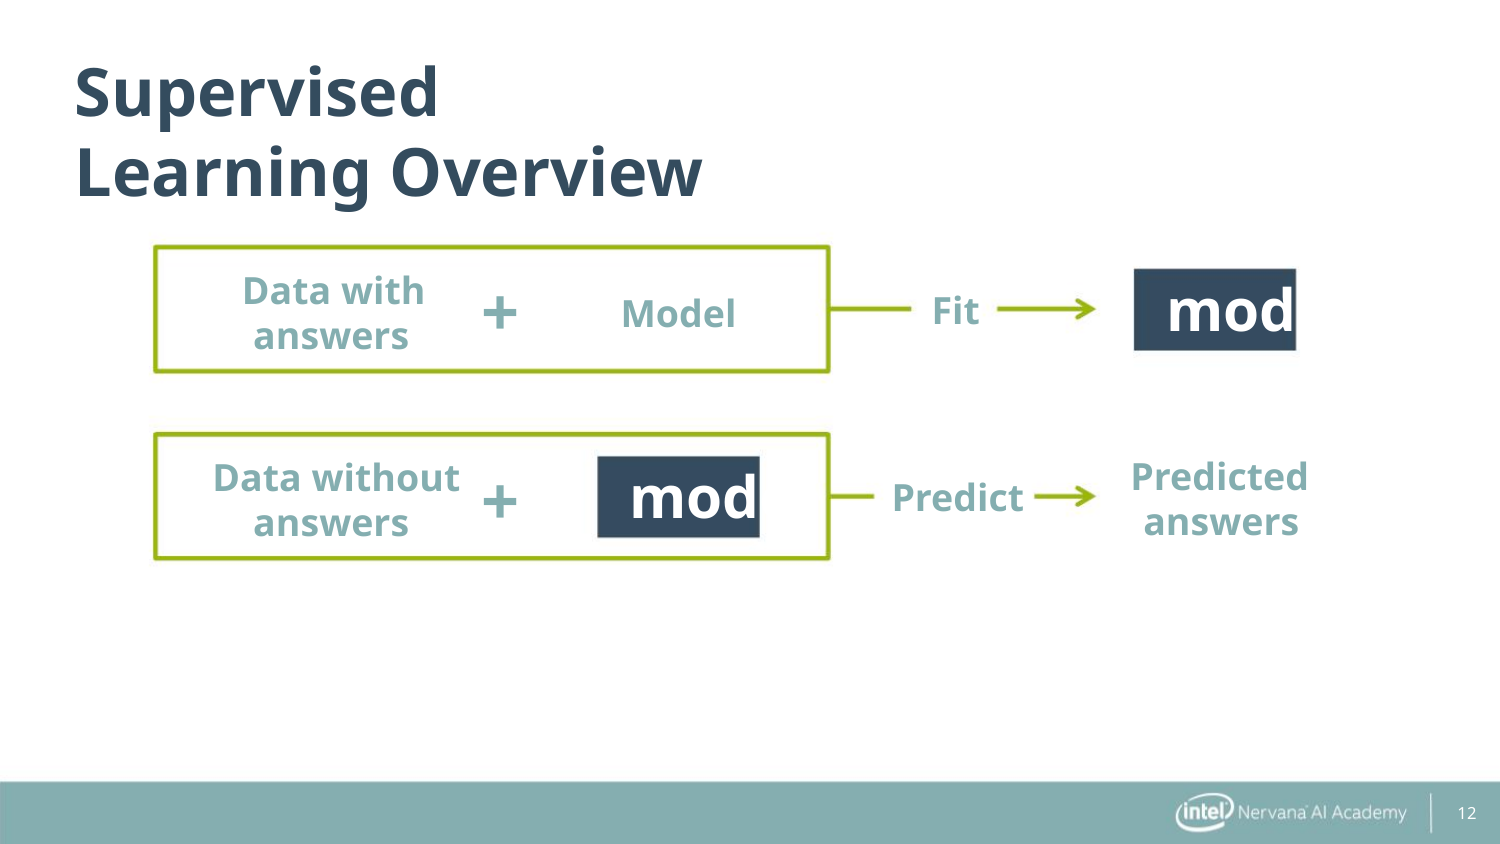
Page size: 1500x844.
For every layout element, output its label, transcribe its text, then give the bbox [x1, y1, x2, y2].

text_box model [1165, 273, 1351, 344]
text_box Data without answers [212, 450, 493, 545]
text_box Data with answers [241, 263, 464, 358]
text_box Model [620, 286, 788, 335]
text_box model [629, 461, 815, 531]
text_box Supervised Learning Overview [74, 50, 724, 210]
text_box Predicted answers [1130, 449, 1356, 544]
text_box + + [480, 264, 621, 539]
text_box [0, 0, 1500, 844]
text_box Predict [891, 470, 1074, 519]
text_box Fit [931, 283, 1034, 332]
text_box 12 [1457, 801, 1500, 823]
